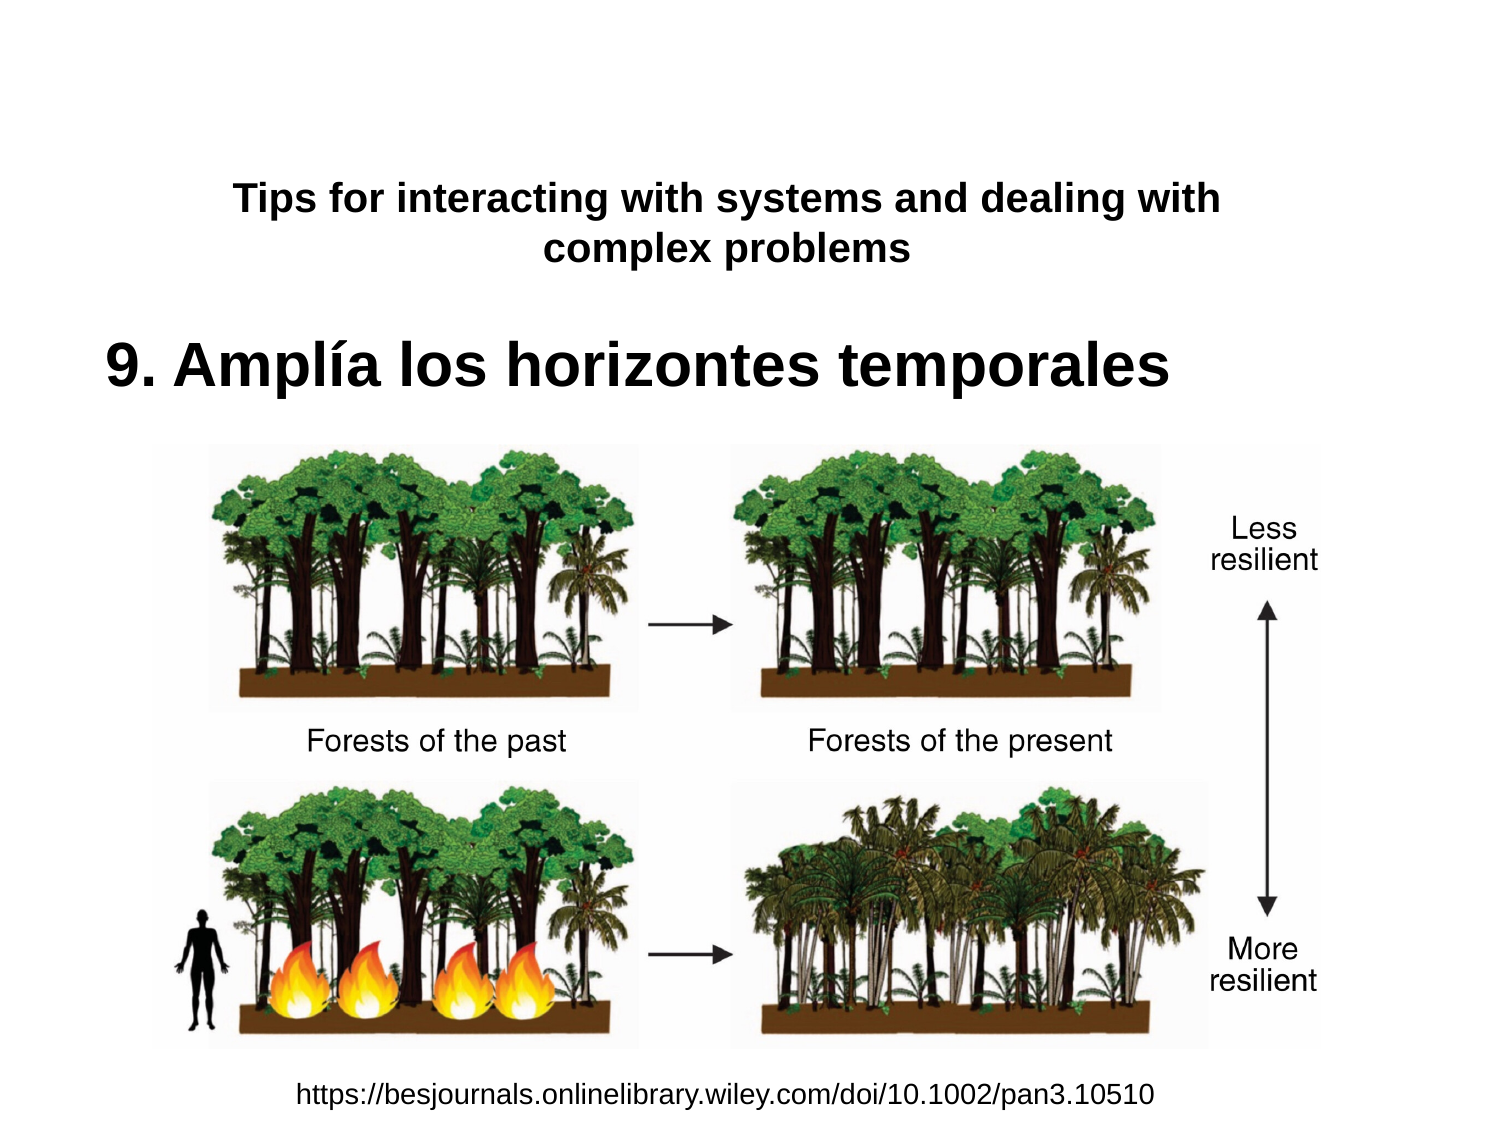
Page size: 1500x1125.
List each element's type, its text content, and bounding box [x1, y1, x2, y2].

text_box Tips for interacting with systems and dealing with complex problems [177, 163, 1277, 279]
text_box https://besjournals.onlinelibrary.wiley.com/doi/10.1002/pan3.10510 [281, 1068, 1346, 1118]
picture [152, 444, 1322, 1050]
text_box 9. Amplía los horizontes temporales [91, 316, 1383, 407]
